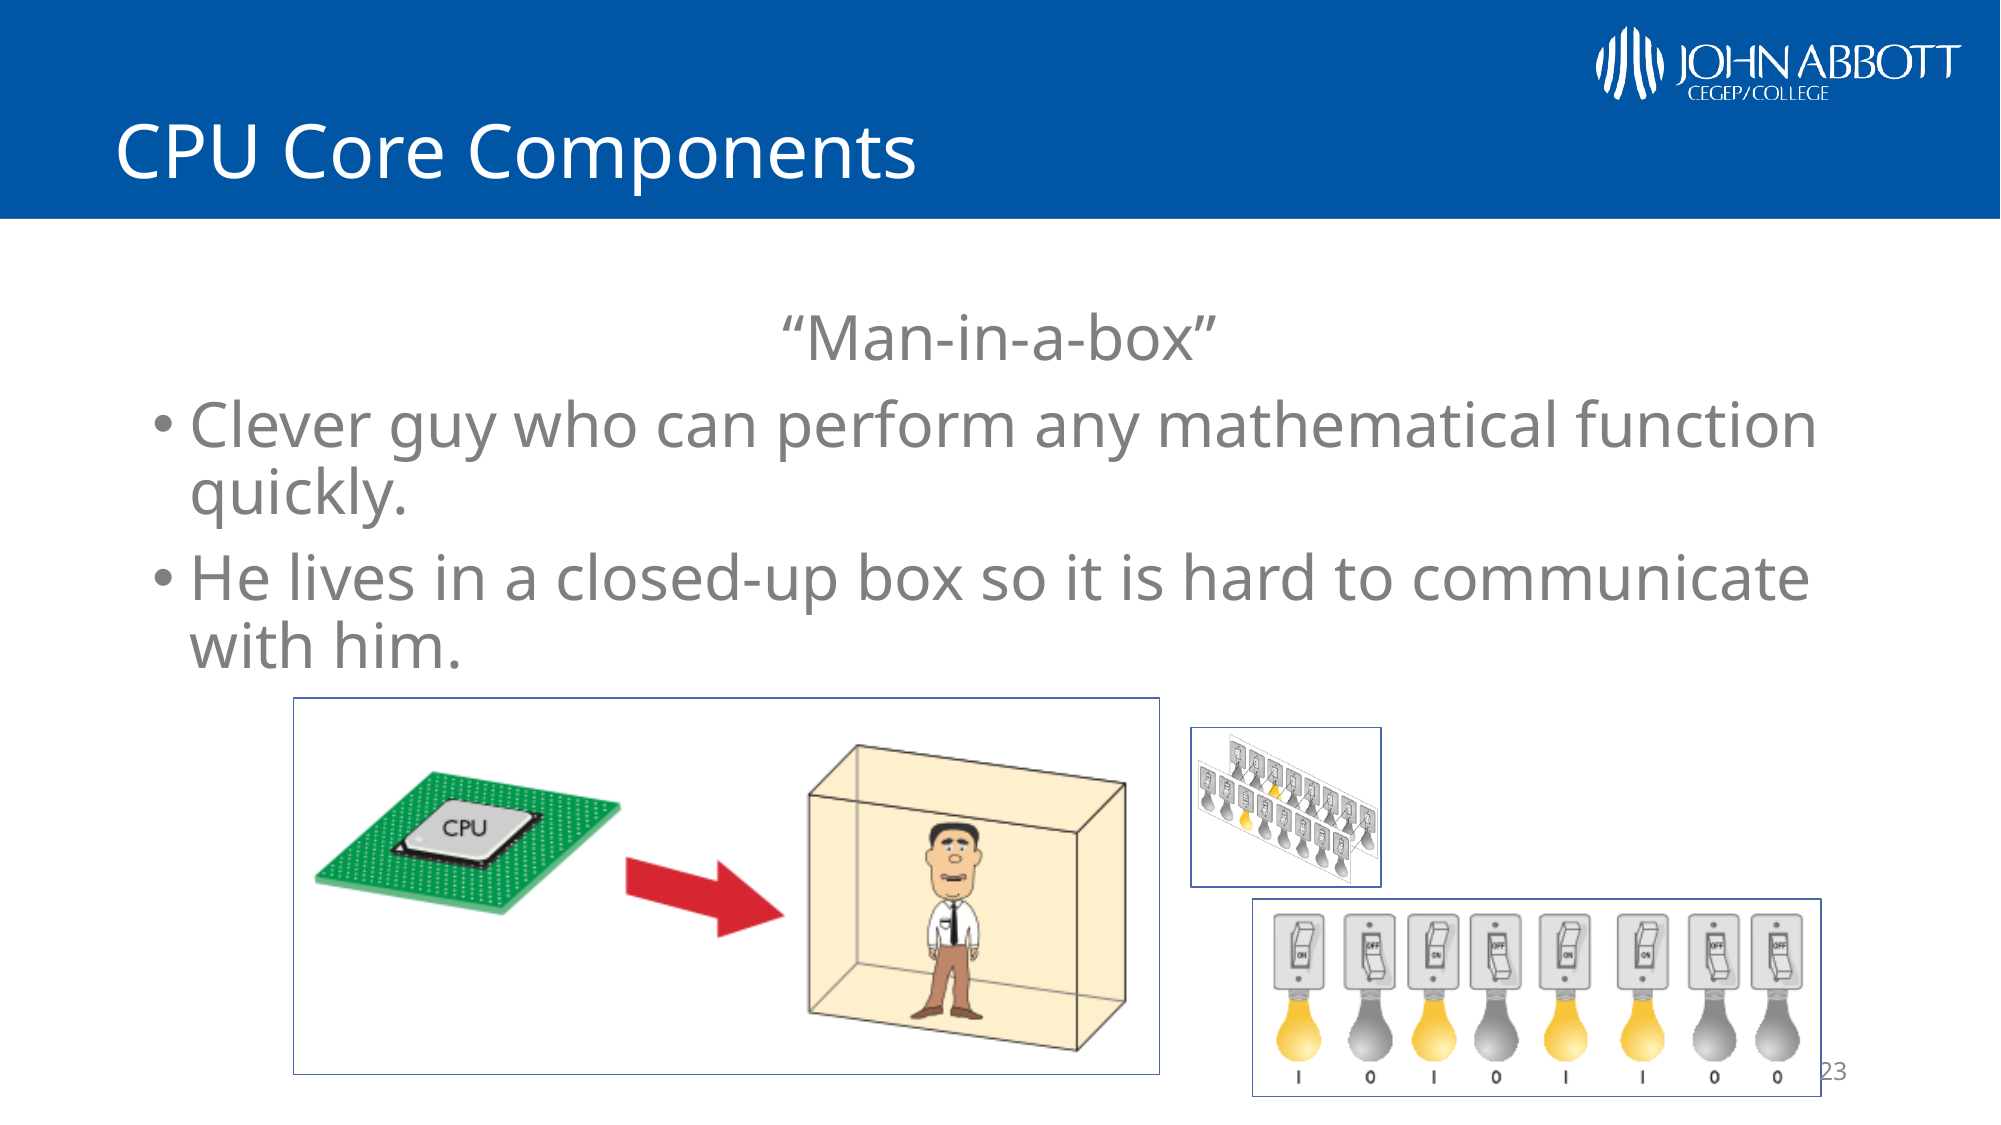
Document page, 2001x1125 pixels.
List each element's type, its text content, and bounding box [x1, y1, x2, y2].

picture [293, 698, 1159, 1074]
picture [1191, 727, 1381, 887]
picture [1253, 899, 1821, 1097]
picture [1863, 26, 1962, 100]
list “Man-in-a-box” Clever guy who can perform any mathematical function quickly. He lives in a closed-up box so it is hard to communicate with him. [137, 299, 1863, 1014]
slide_number ‹#› [1821, 1042, 1863, 1103]
title CPU Core Components [99, 0, 1863, 202]
